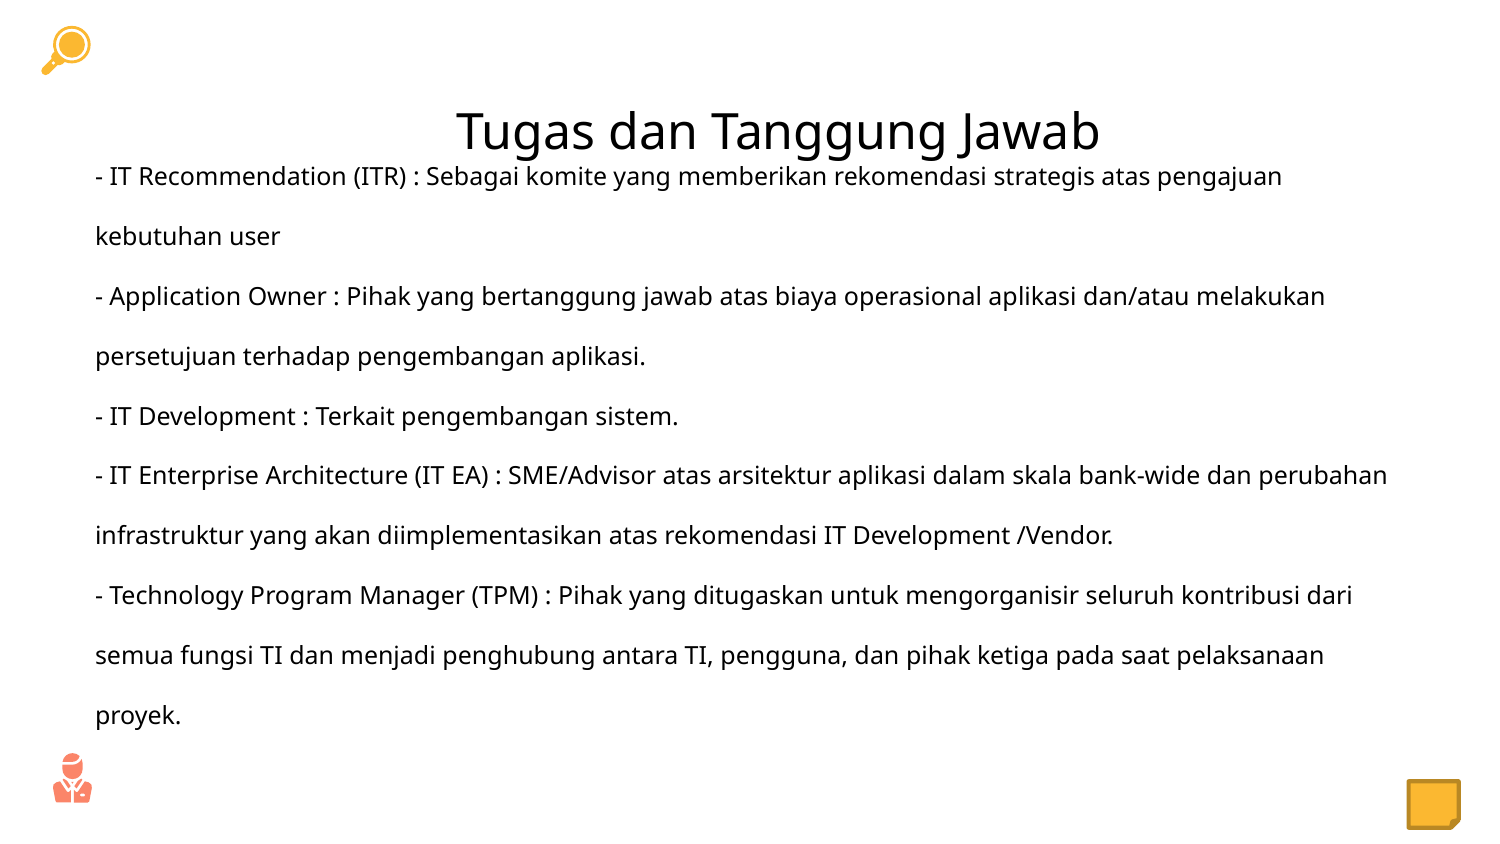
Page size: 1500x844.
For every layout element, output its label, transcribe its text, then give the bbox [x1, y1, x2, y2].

title - IT Recommendation (ITR) : Sebagai komite yang memberikan rekomendasi strategis atas pengajuan kebutuhan user - Application Owner : Pihak yang bertanggung jawab atas biaya operasional aplikasi dan/atau melakukan persetujuan terhadap pengembangan aplikasi. - IT Development : Terkait pengembangan sistem. - IT Enterprise Architecture (IT EA) : SME/Advisor atas arsitektur aplikasi dalam skala bank-wide dan perubahan infrastruktur yang akan diimplementasikan atas rekomendasi IT Development /Vendor. - Technology Program Manager (TPM) : Pihak yang ditugaskan untuk mengorganisir seluruh kontribusi dari semua fungsi TI dan menjadi penghubung antara TI, pengguna, dan pihak ketiga pada saat pelaksanaan proyek. [79, 306, 1432, 554]
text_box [52, 752, 93, 803]
text_box Tugas dan Tanggung Jawab [103, 75, 1455, 155]
text_box [1406, 779, 1461, 830]
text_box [40, 25, 93, 76]
